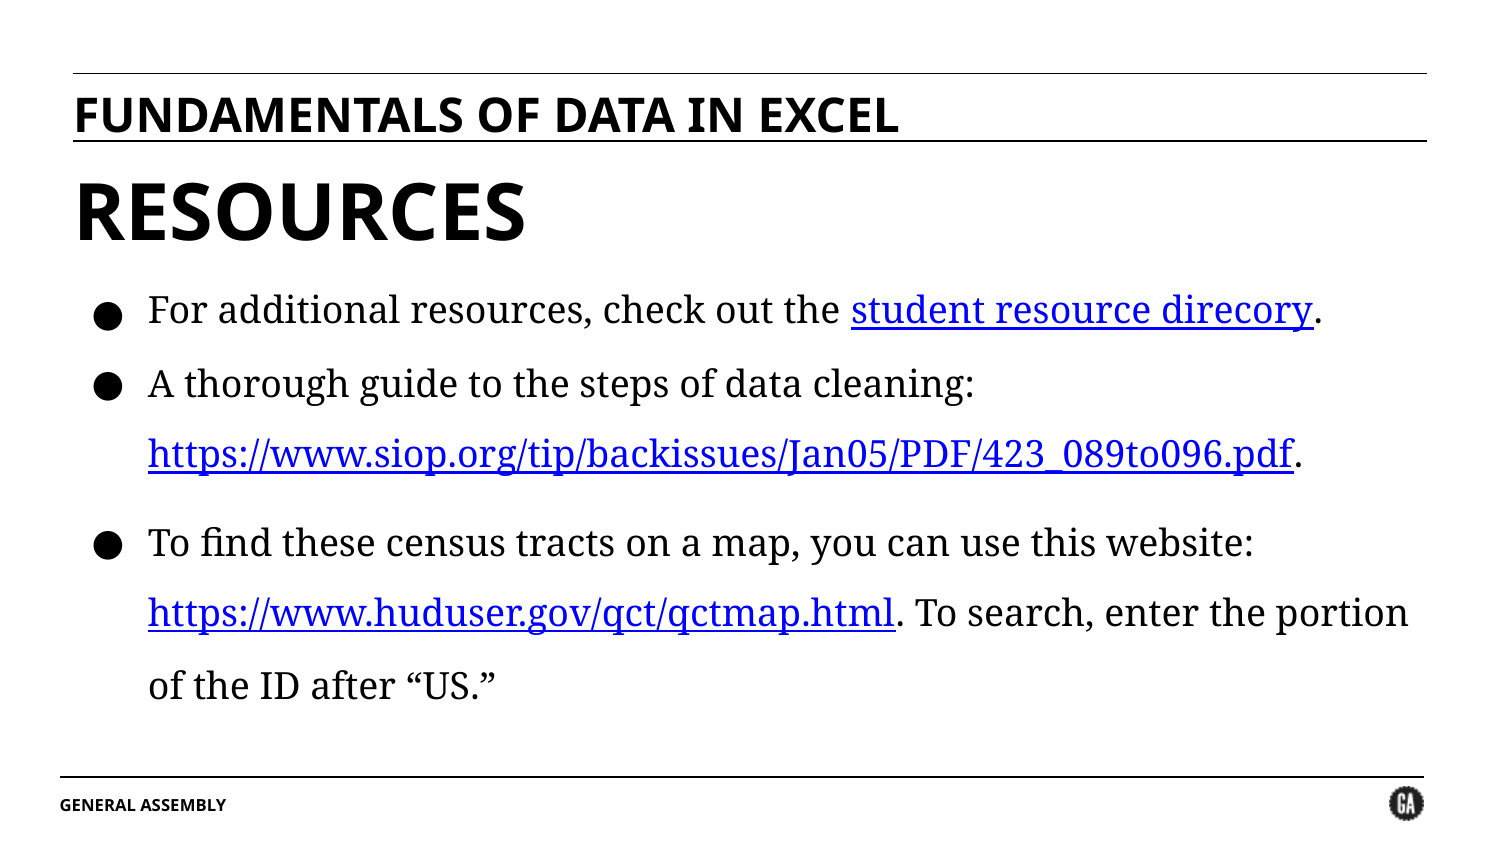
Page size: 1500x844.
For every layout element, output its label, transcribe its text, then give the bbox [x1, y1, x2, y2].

title RESOURCES [72, 169, 1427, 253]
list For additional resources, check out the student resource direcory. A thorough guide to the steps of data cleaning: https://www.siop.org/tip/backissues/Jan05/PDF/423_089to096.pdf. To find these census tracts on a map, you can use this website: https://www.huduser.gov/qct/qctmap.html. To search, enter the portion of the ID after “US.” [72, 278, 1427, 719]
picture [1389, 786, 1424, 821]
text_box FUNDAMENTALS OF DATA IN EXCEL [73, 85, 964, 135]
